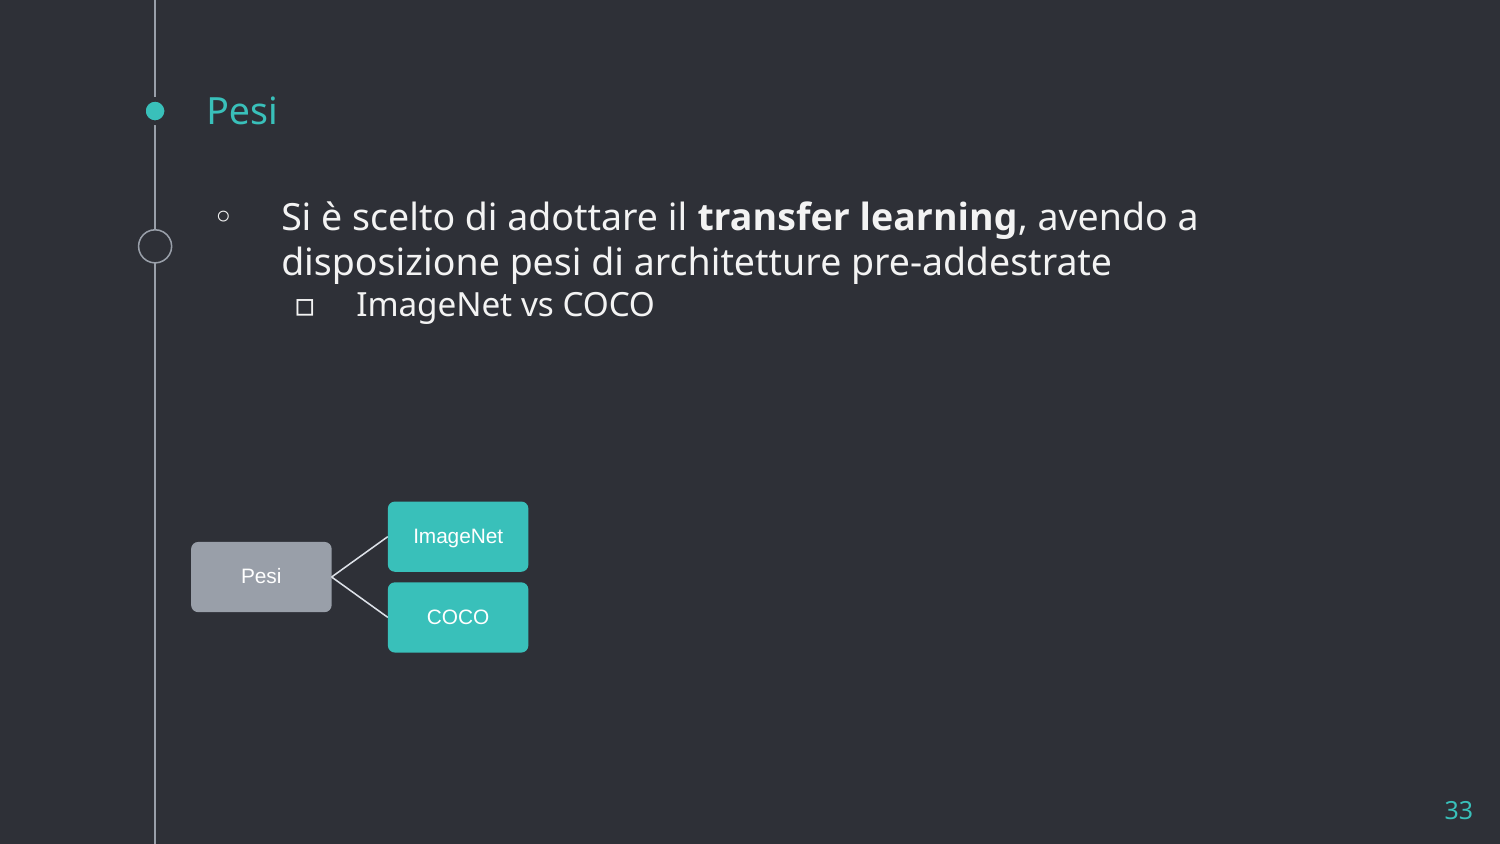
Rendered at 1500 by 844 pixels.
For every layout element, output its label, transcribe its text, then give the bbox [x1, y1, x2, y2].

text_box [190, 501, 529, 653]
slide_number 33 [1398, 779, 1489, 832]
title Pesi [191, 90, 1317, 147]
list Si è scelto di adottare il transfer learning, avendo a disposizione pesi di architetture pre-addestrate ImageNet vs COCO [191, 178, 1317, 790]
